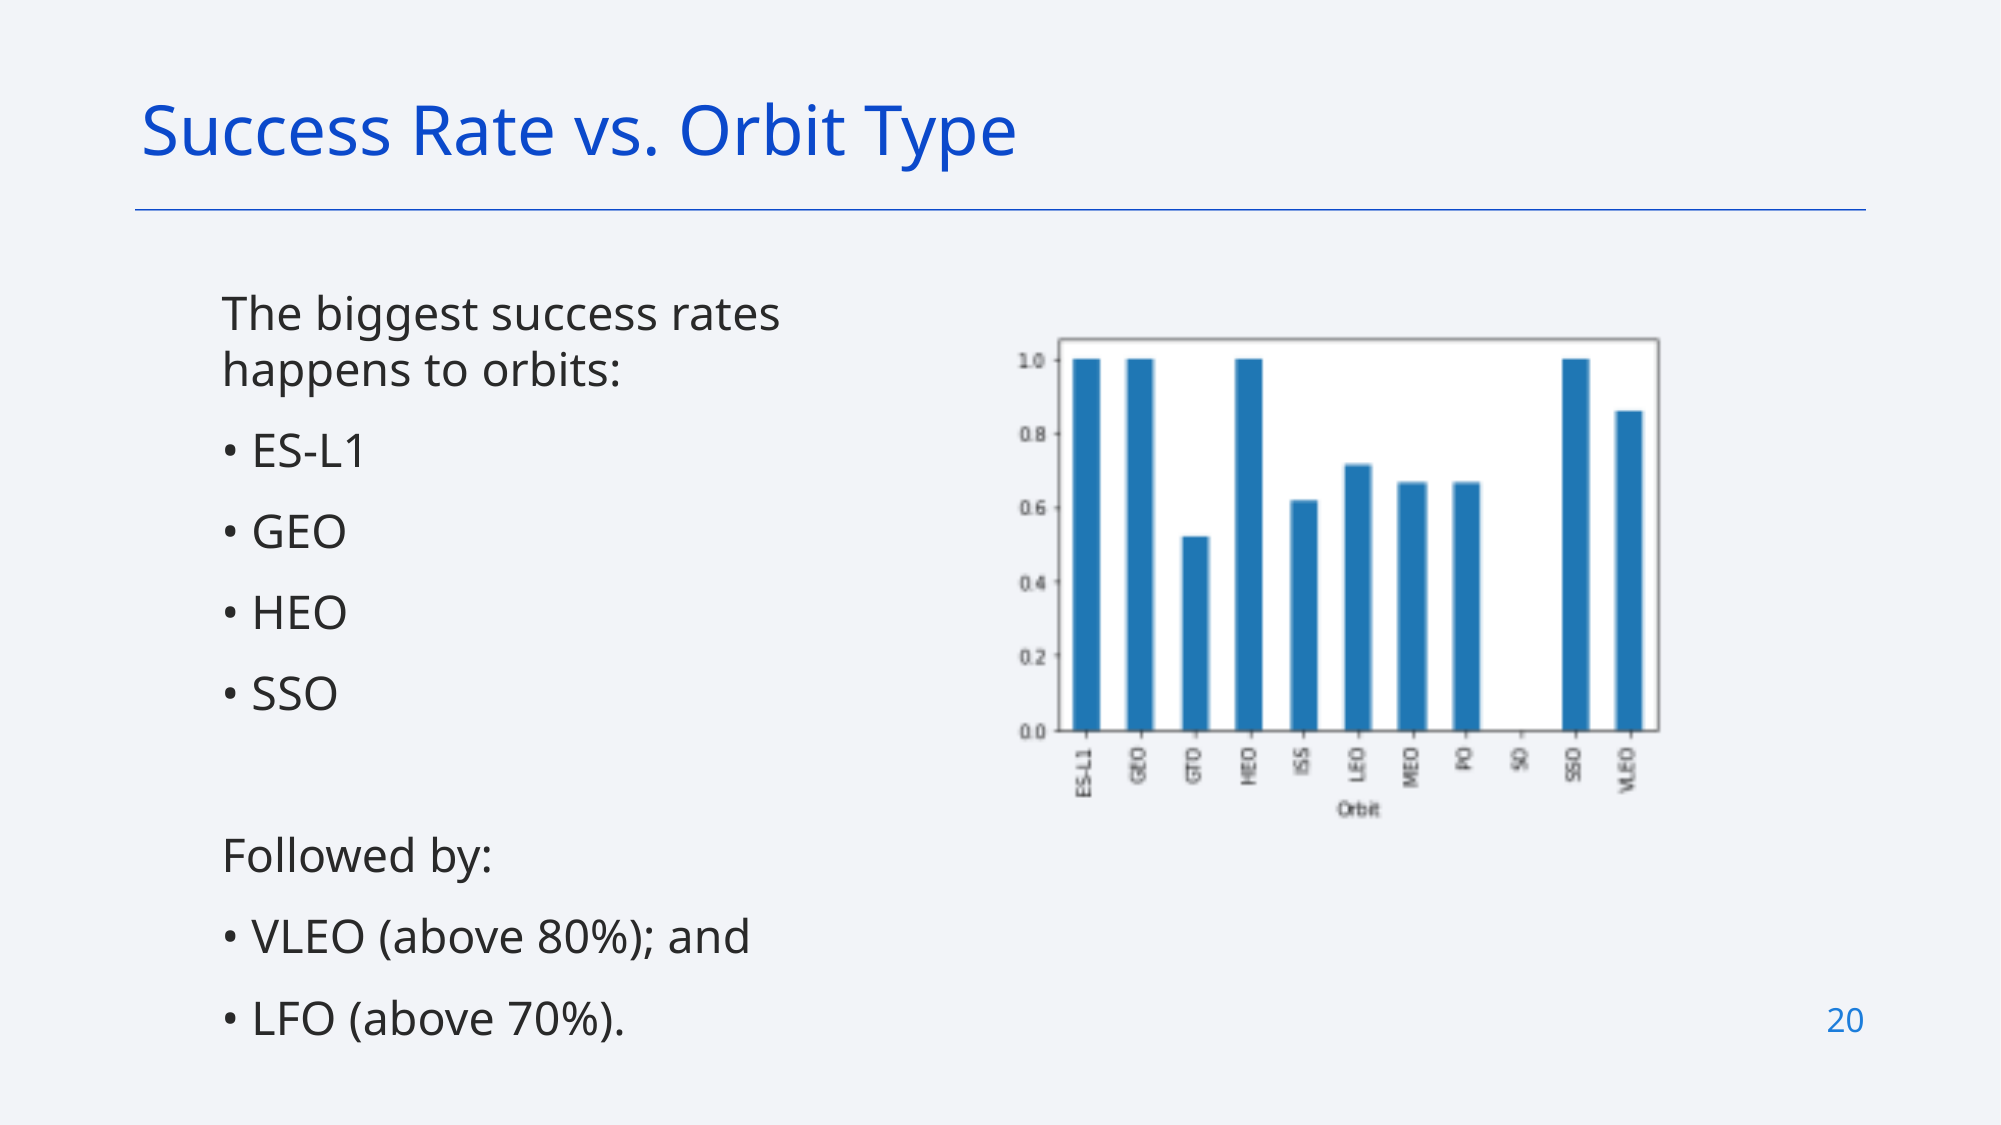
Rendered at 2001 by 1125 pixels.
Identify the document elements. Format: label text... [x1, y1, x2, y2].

list The biggest success rates happens to orbits: • ES-L1 • GEO • HEO • SSO Followed by: • VLEO (above 80%); and • LFO (above 70%). [206, 276, 934, 1055]
text_box Success Rate vs. Orbit Type [126, 88, 1852, 179]
slide_number 20 [1429, 988, 1880, 1055]
picture [0, 0, 2001, 1125]
